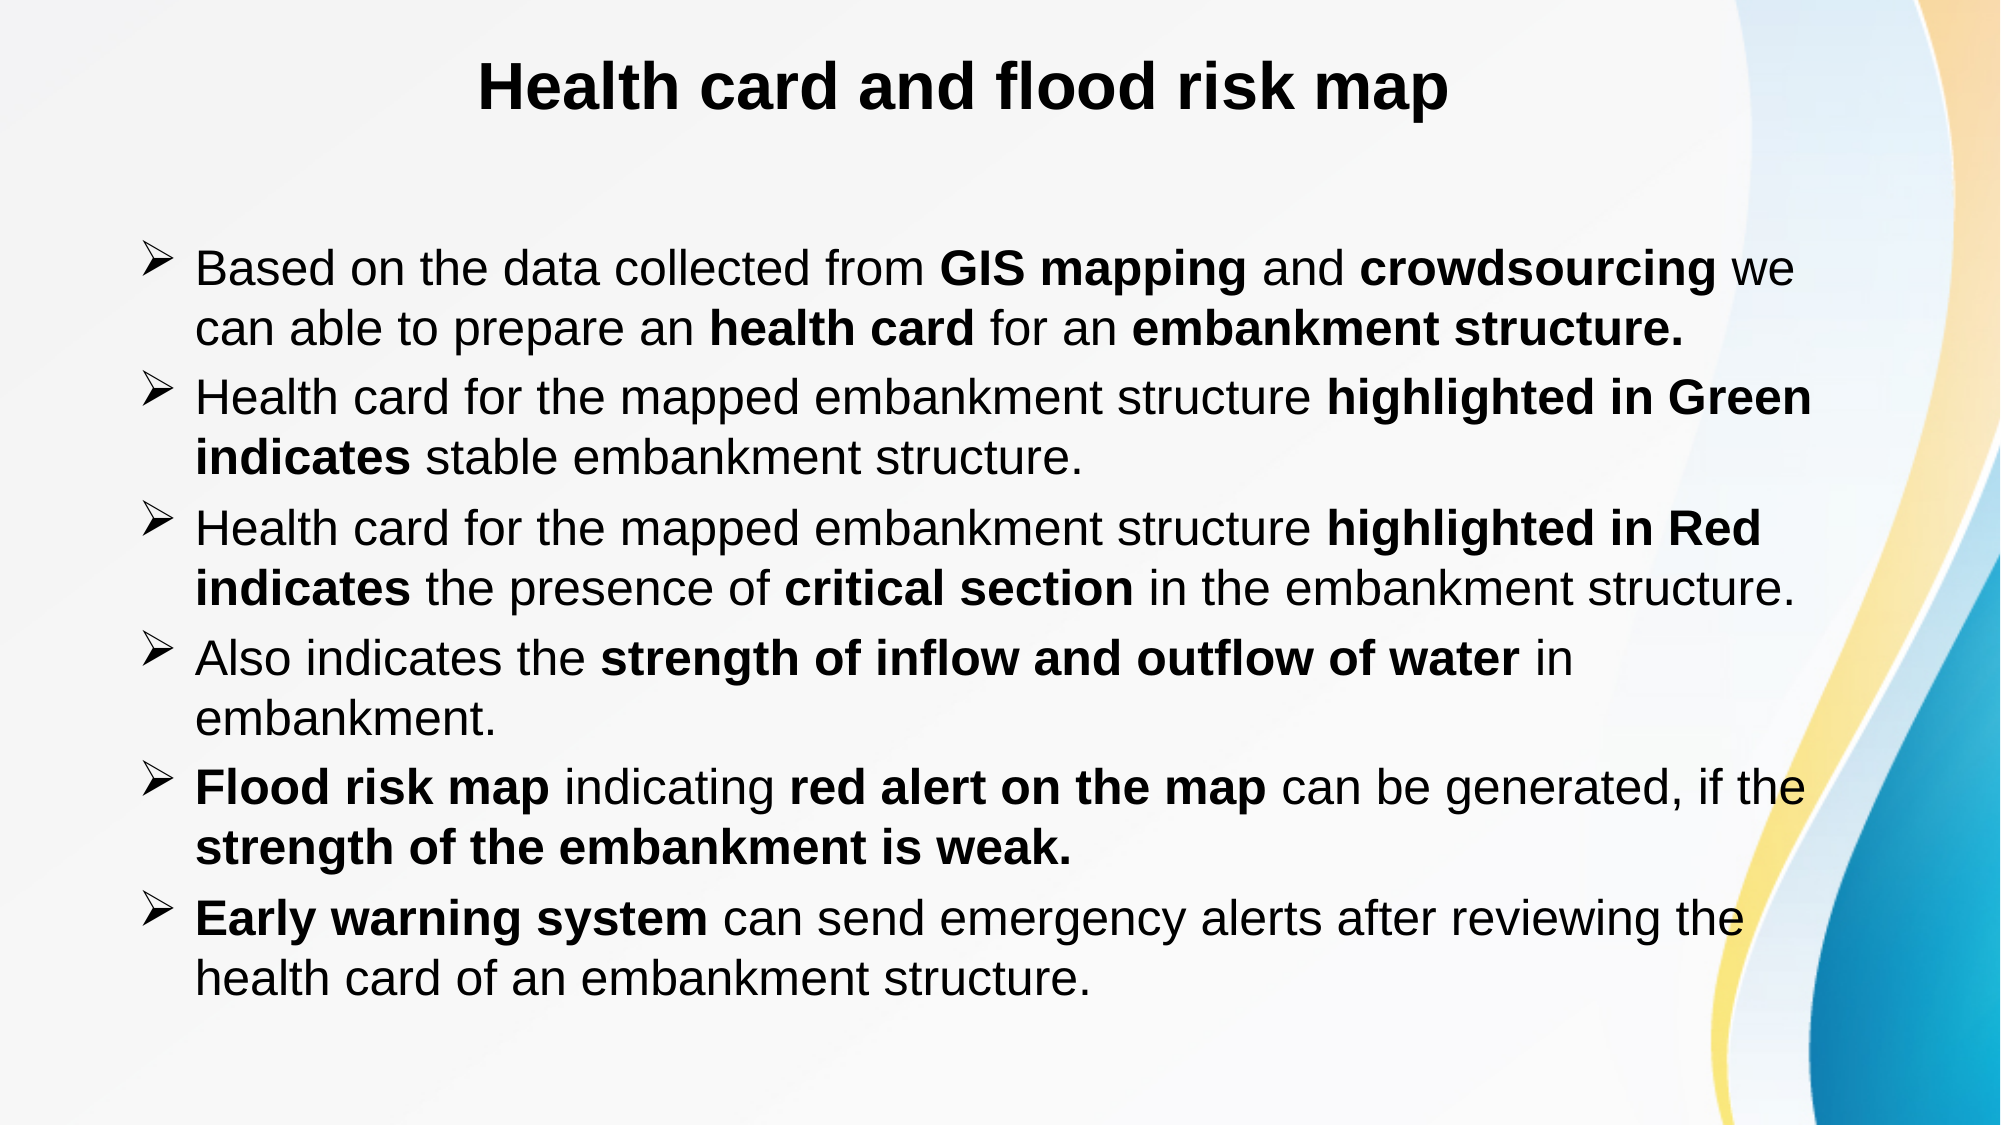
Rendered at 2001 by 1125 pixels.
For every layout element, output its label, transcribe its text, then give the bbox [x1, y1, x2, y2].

picture [0, 0, 2001, 1125]
title Health card and flood risk map [123, 20, 1806, 131]
list Based on the data collected from GIS mapping and crowdsourcing we can able to prepare an health card for an embankment structure. Health card for the mapped embankment structure highlighted in Green indicates stable embankment structure. Health card for the mapped embankment structure highlighted in Red indicates the presence of critical section in the embankment structure. Also indicates the strength of inflow and outflow of water in embankment. Flood risk map indicating red alert on the map can be generated, if the strength of the embankment is weak. Early warning system can send emergency alerts after reviewing the health card of an embankment structure. [123, 227, 1877, 960]
